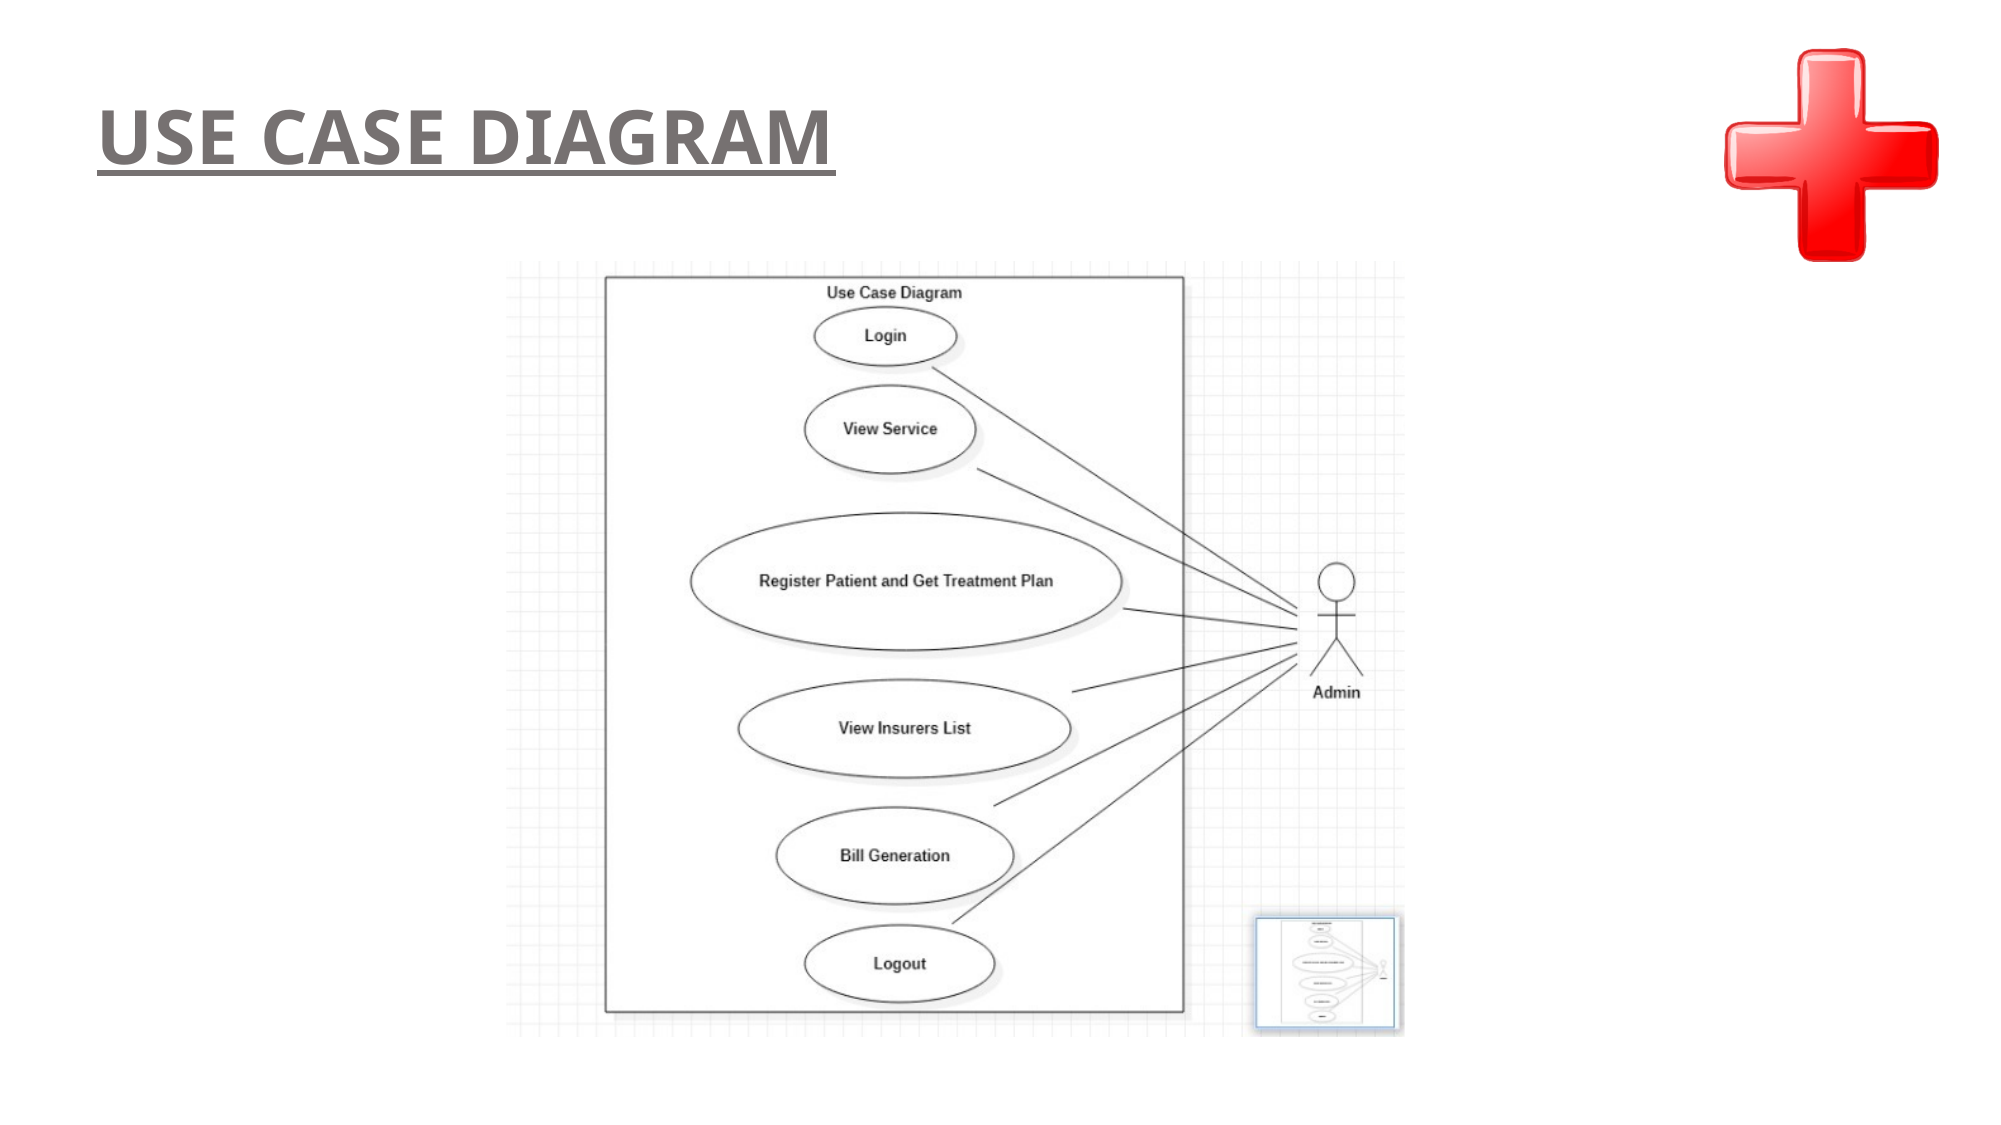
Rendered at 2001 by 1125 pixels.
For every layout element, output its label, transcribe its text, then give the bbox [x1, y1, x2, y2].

text_box USE CASE DIAGRAM [82, 82, 887, 187]
picture [506, 261, 1405, 1037]
picture [1724, 48, 1939, 262]
